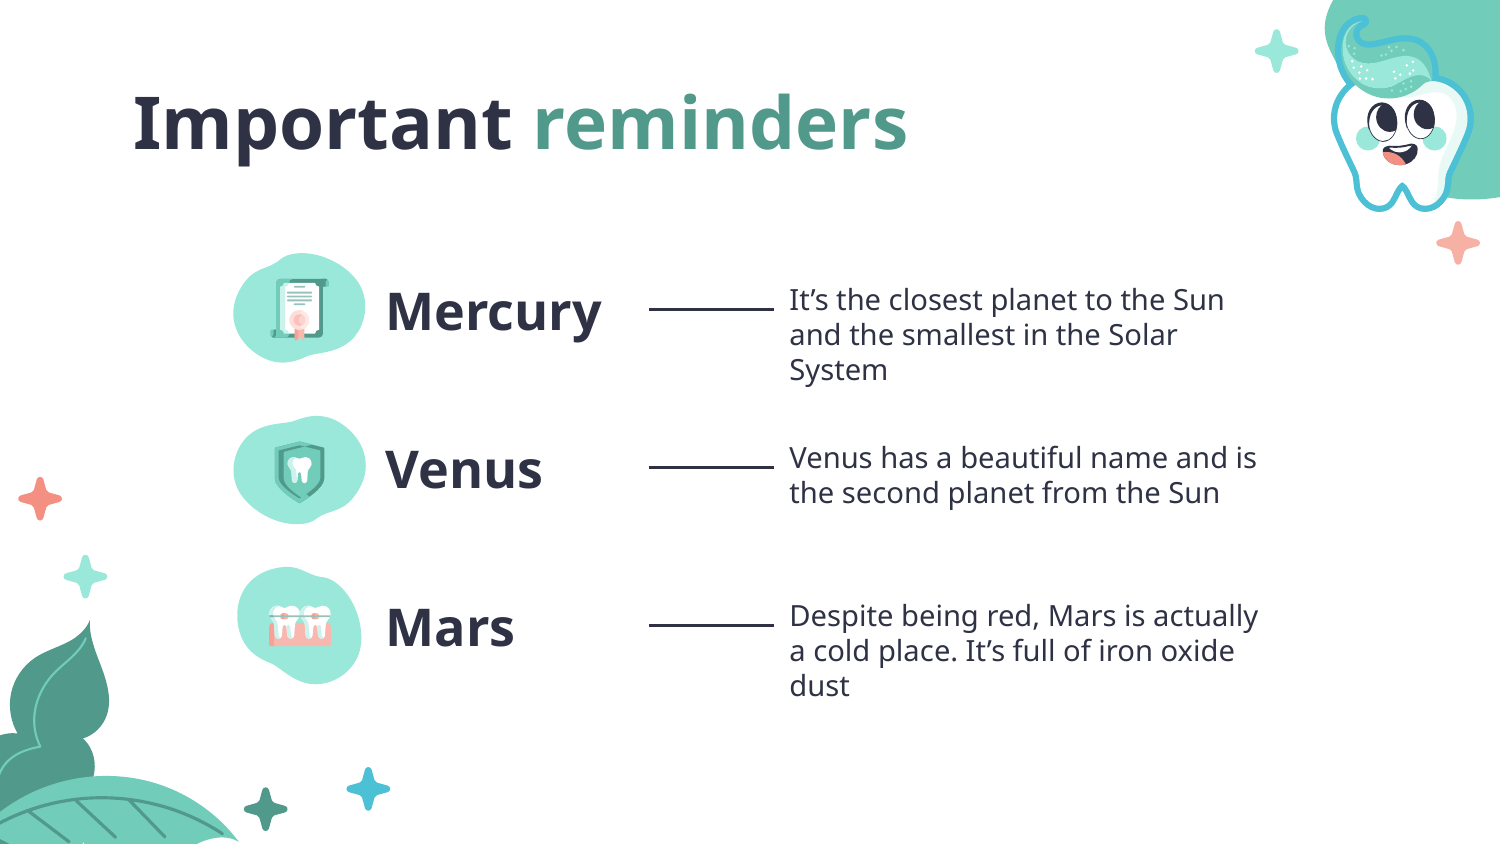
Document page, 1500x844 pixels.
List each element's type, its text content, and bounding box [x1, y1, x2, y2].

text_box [268, 605, 332, 647]
title Venus [370, 424, 650, 512]
title Mars [370, 582, 650, 670]
text_box [233, 415, 366, 525]
subtitle It’s the closest planet to the Sun and the smallest in the Solar System [774, 266, 1286, 354]
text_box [269, 278, 330, 341]
text_box [233, 253, 366, 363]
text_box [274, 441, 325, 504]
title Mercury [370, 266, 650, 354]
text_box [237, 566, 362, 685]
subtitle Despite being red, Mars is actually a cold place. It’s full of iron oxide dust [774, 582, 1286, 670]
title Important reminders [118, 72, 1382, 167]
subtitle Venus has a beautiful name and is the second planet from the Sun [774, 424, 1286, 512]
